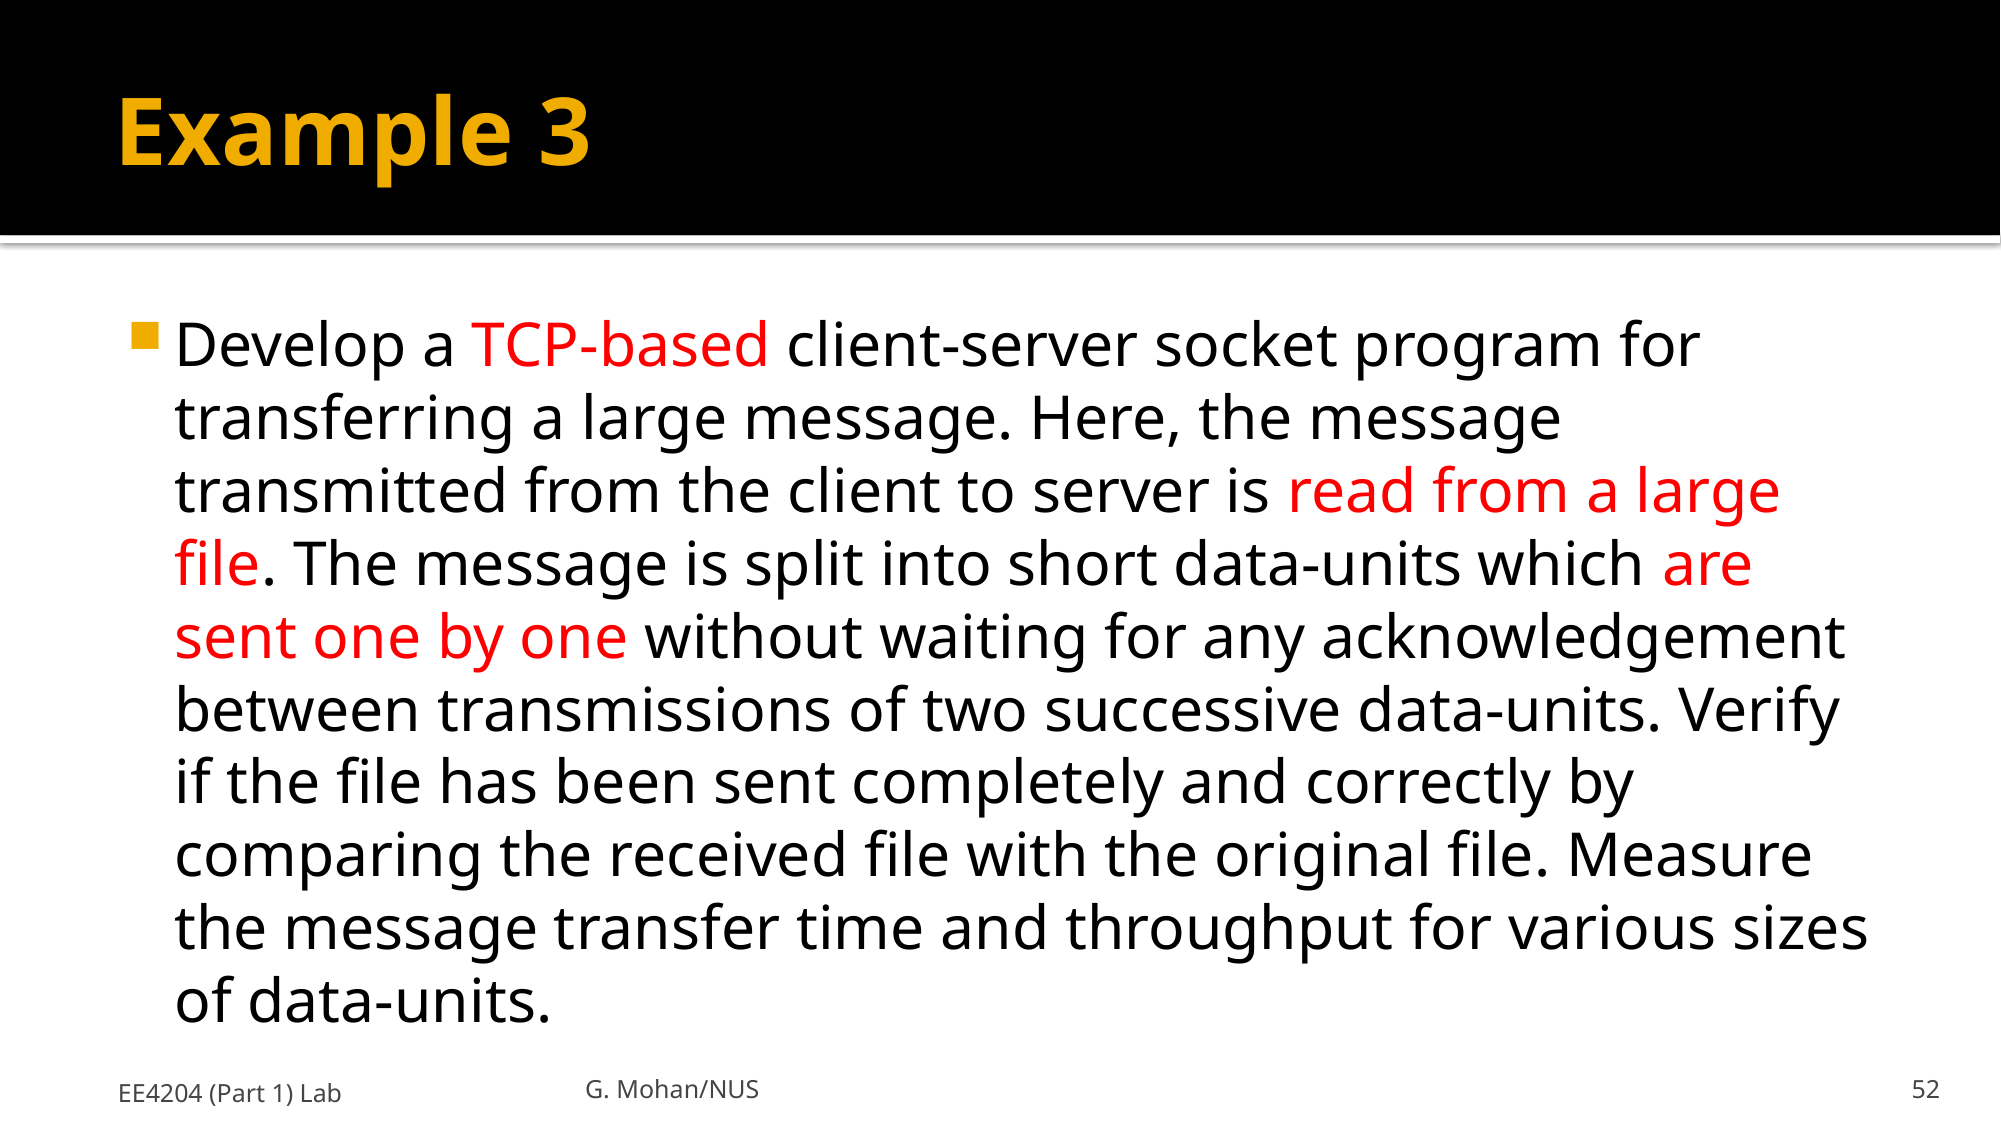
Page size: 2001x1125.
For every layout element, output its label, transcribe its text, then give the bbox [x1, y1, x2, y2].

footer G. Mohan/NUS [577, 1062, 1783, 1108]
slide_number EE4204 (Part 1) Lab [99, 1062, 567, 1108]
slide_number 52 [1794, 1062, 1955, 1108]
title Example 3 [99, 25, 1900, 231]
list Develop a TCP-based client-server socket program for transferring a large message. Here, the message transmitted from the client to server is read from a large file. The message is split into short data-units which are sent one by one without waiting for any acknowledgement between transmissions of two successive data-units. Verify if the file has been sent completely and correctly by comparing the received file with the original file. Measure the message transfer time and throughput for various sizes of data-units. [99, 291, 1900, 1050]
